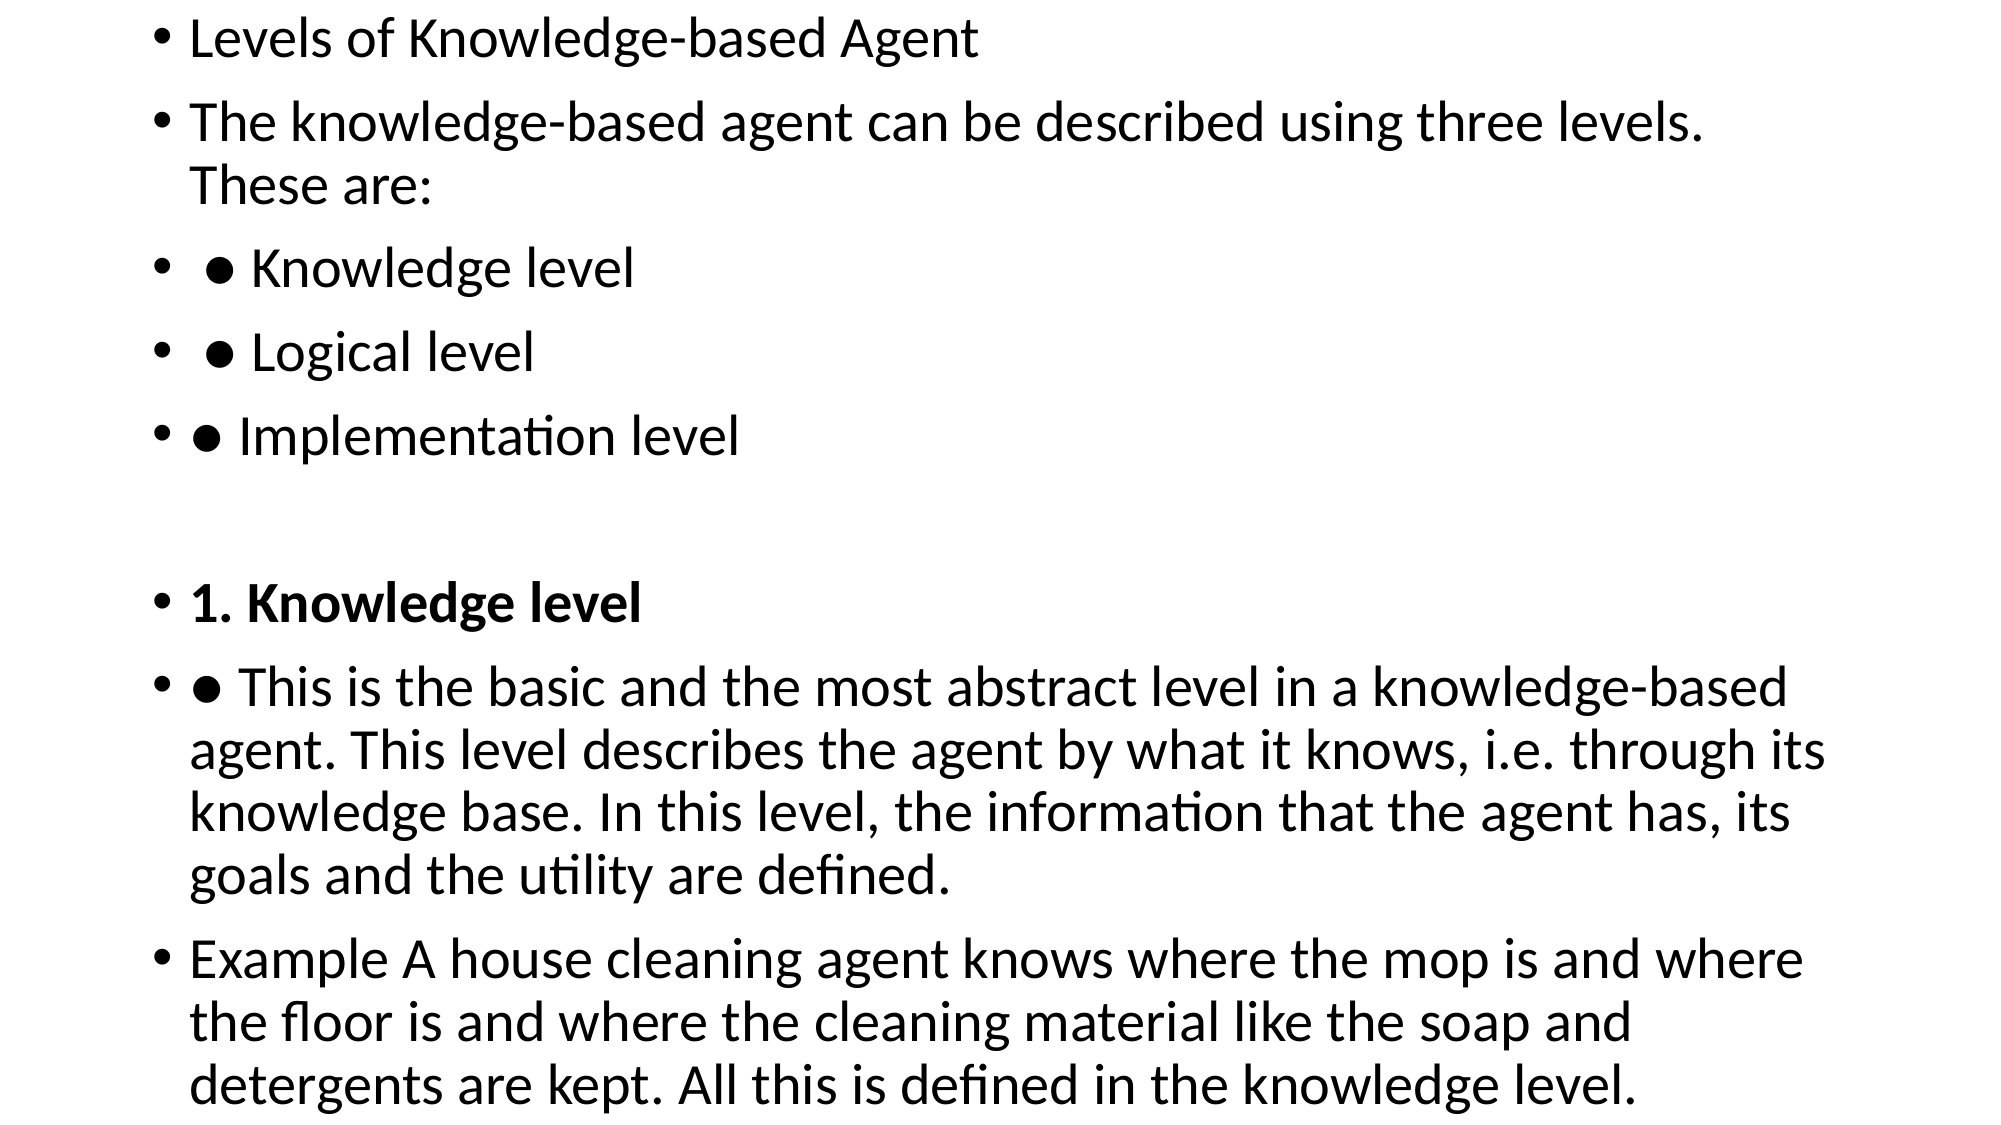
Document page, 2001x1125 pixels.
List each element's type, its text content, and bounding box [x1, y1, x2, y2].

list Levels of Knowledge-based Agent The knowledge-based agent can be described using three levels. These are: ● Knowledge level ● Logical level ● Implementation level 1. Knowledge level ● This is the basic and the most abstract level in a knowledge-based agent. This level describes the agent by what it knows, i.e. through its knowledge base. In this level, the information that the agent has, its goals and the utility are defined. Example A house cleaning agent knows where the mop is and where the floor is and where the cleaning material like the soap and detergents are kept. All this is defined in the knowledge level. [137, 0, 1863, 1125]
